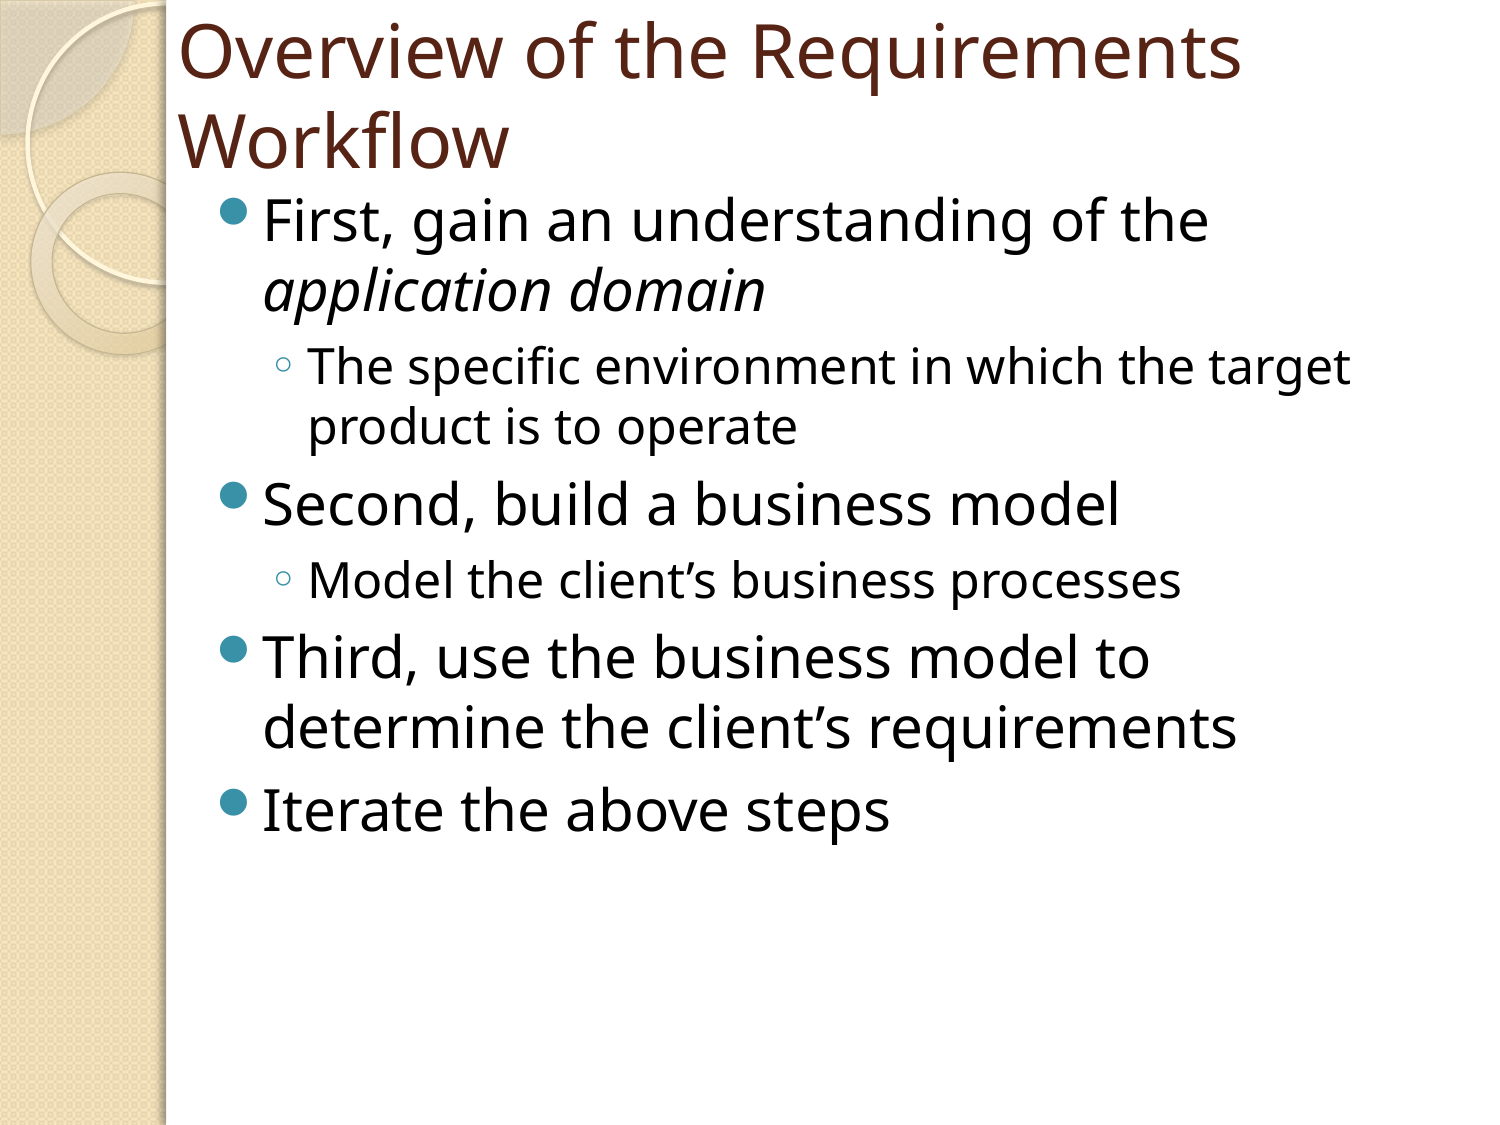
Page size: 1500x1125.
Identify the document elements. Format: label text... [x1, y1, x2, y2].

list First, gain an understanding of the application domain The specific environment in which the target product is to operate Second, build a business model Model the client’s business processes Third, use the business model to determine the client’s requirements Iterate the above steps [187, 175, 1425, 938]
title Overview of the Requirements Workflow [162, 0, 1475, 188]
